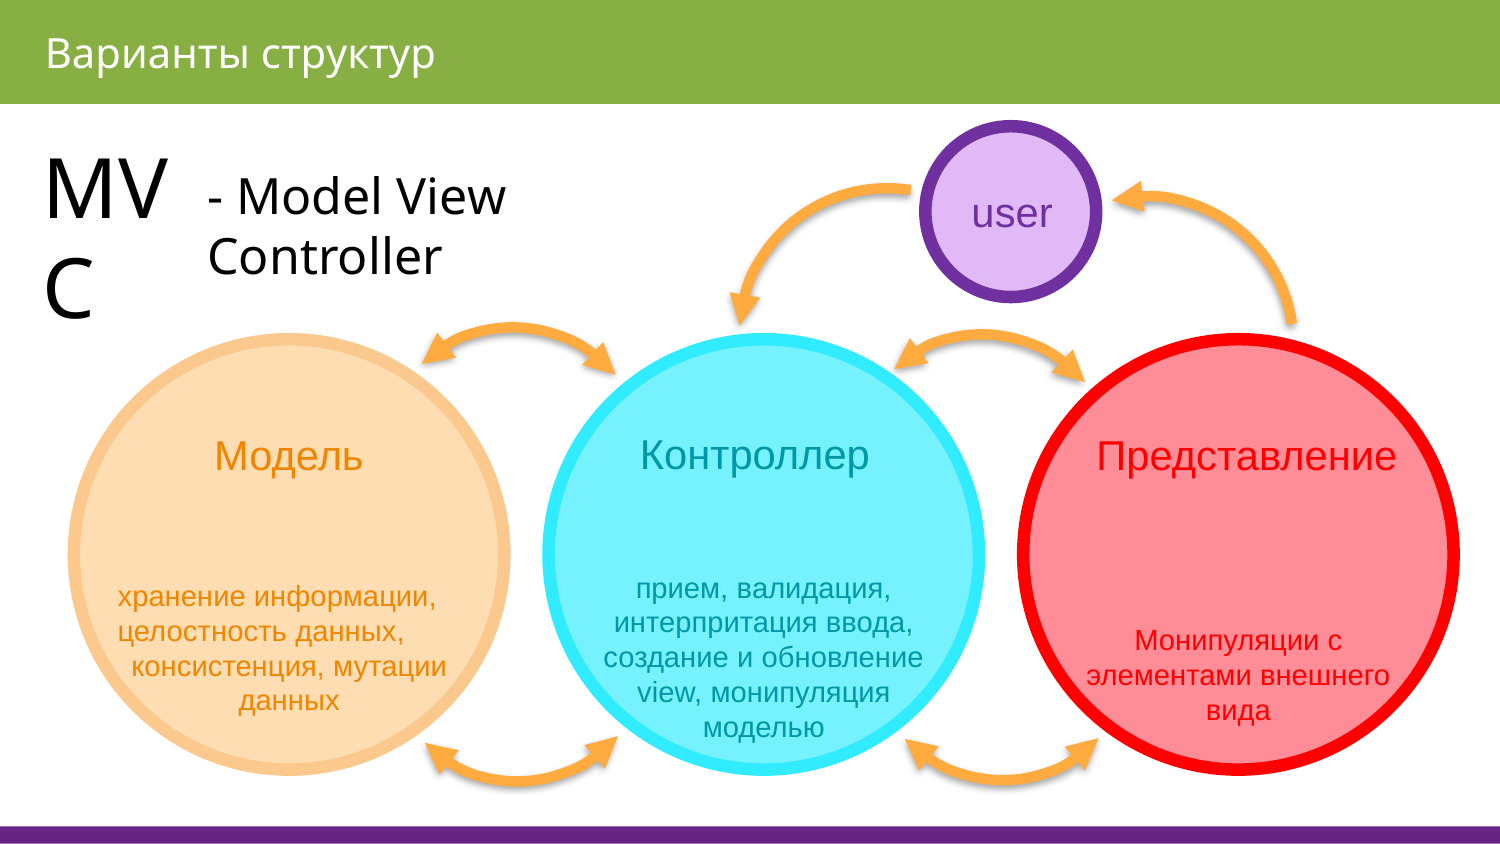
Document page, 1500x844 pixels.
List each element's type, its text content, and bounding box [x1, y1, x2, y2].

text_box Контроллер [625, 420, 886, 485]
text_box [0, 0, 1500, 104]
text_box [424, 648, 619, 785]
text_box прием, валидация, интерпритация ввода, создание и обновление view, монипуляция моделью [577, 561, 951, 752]
text_box Представление [1081, 420, 1413, 486]
text_box [732, 185, 910, 336]
text_box [154, 725, 424, 772]
text_box [1116, 734, 1361, 772]
text_box [71, 337, 507, 666]
text_box [673, 752, 855, 772]
text_box [0, 826, 1500, 844]
text_box Монипуляции с элементами внешнего вида [1051, 614, 1425, 734]
text_box [904, 647, 1099, 784]
text_box хранение информации, целостность данных, консистенция, мутации данных [102, 569, 476, 725]
text_box [546, 337, 982, 666]
text_box [923, 124, 1099, 300]
text_box [421, 324, 616, 461]
text_box [1021, 337, 1456, 666]
text_box user [956, 178, 1068, 244]
text_box [1111, 187, 1295, 344]
text_box MVC [27, 128, 226, 343]
text_box Модель [199, 421, 379, 486]
text_box [894, 331, 1086, 466]
text_box - Model View Controller [192, 157, 754, 292]
